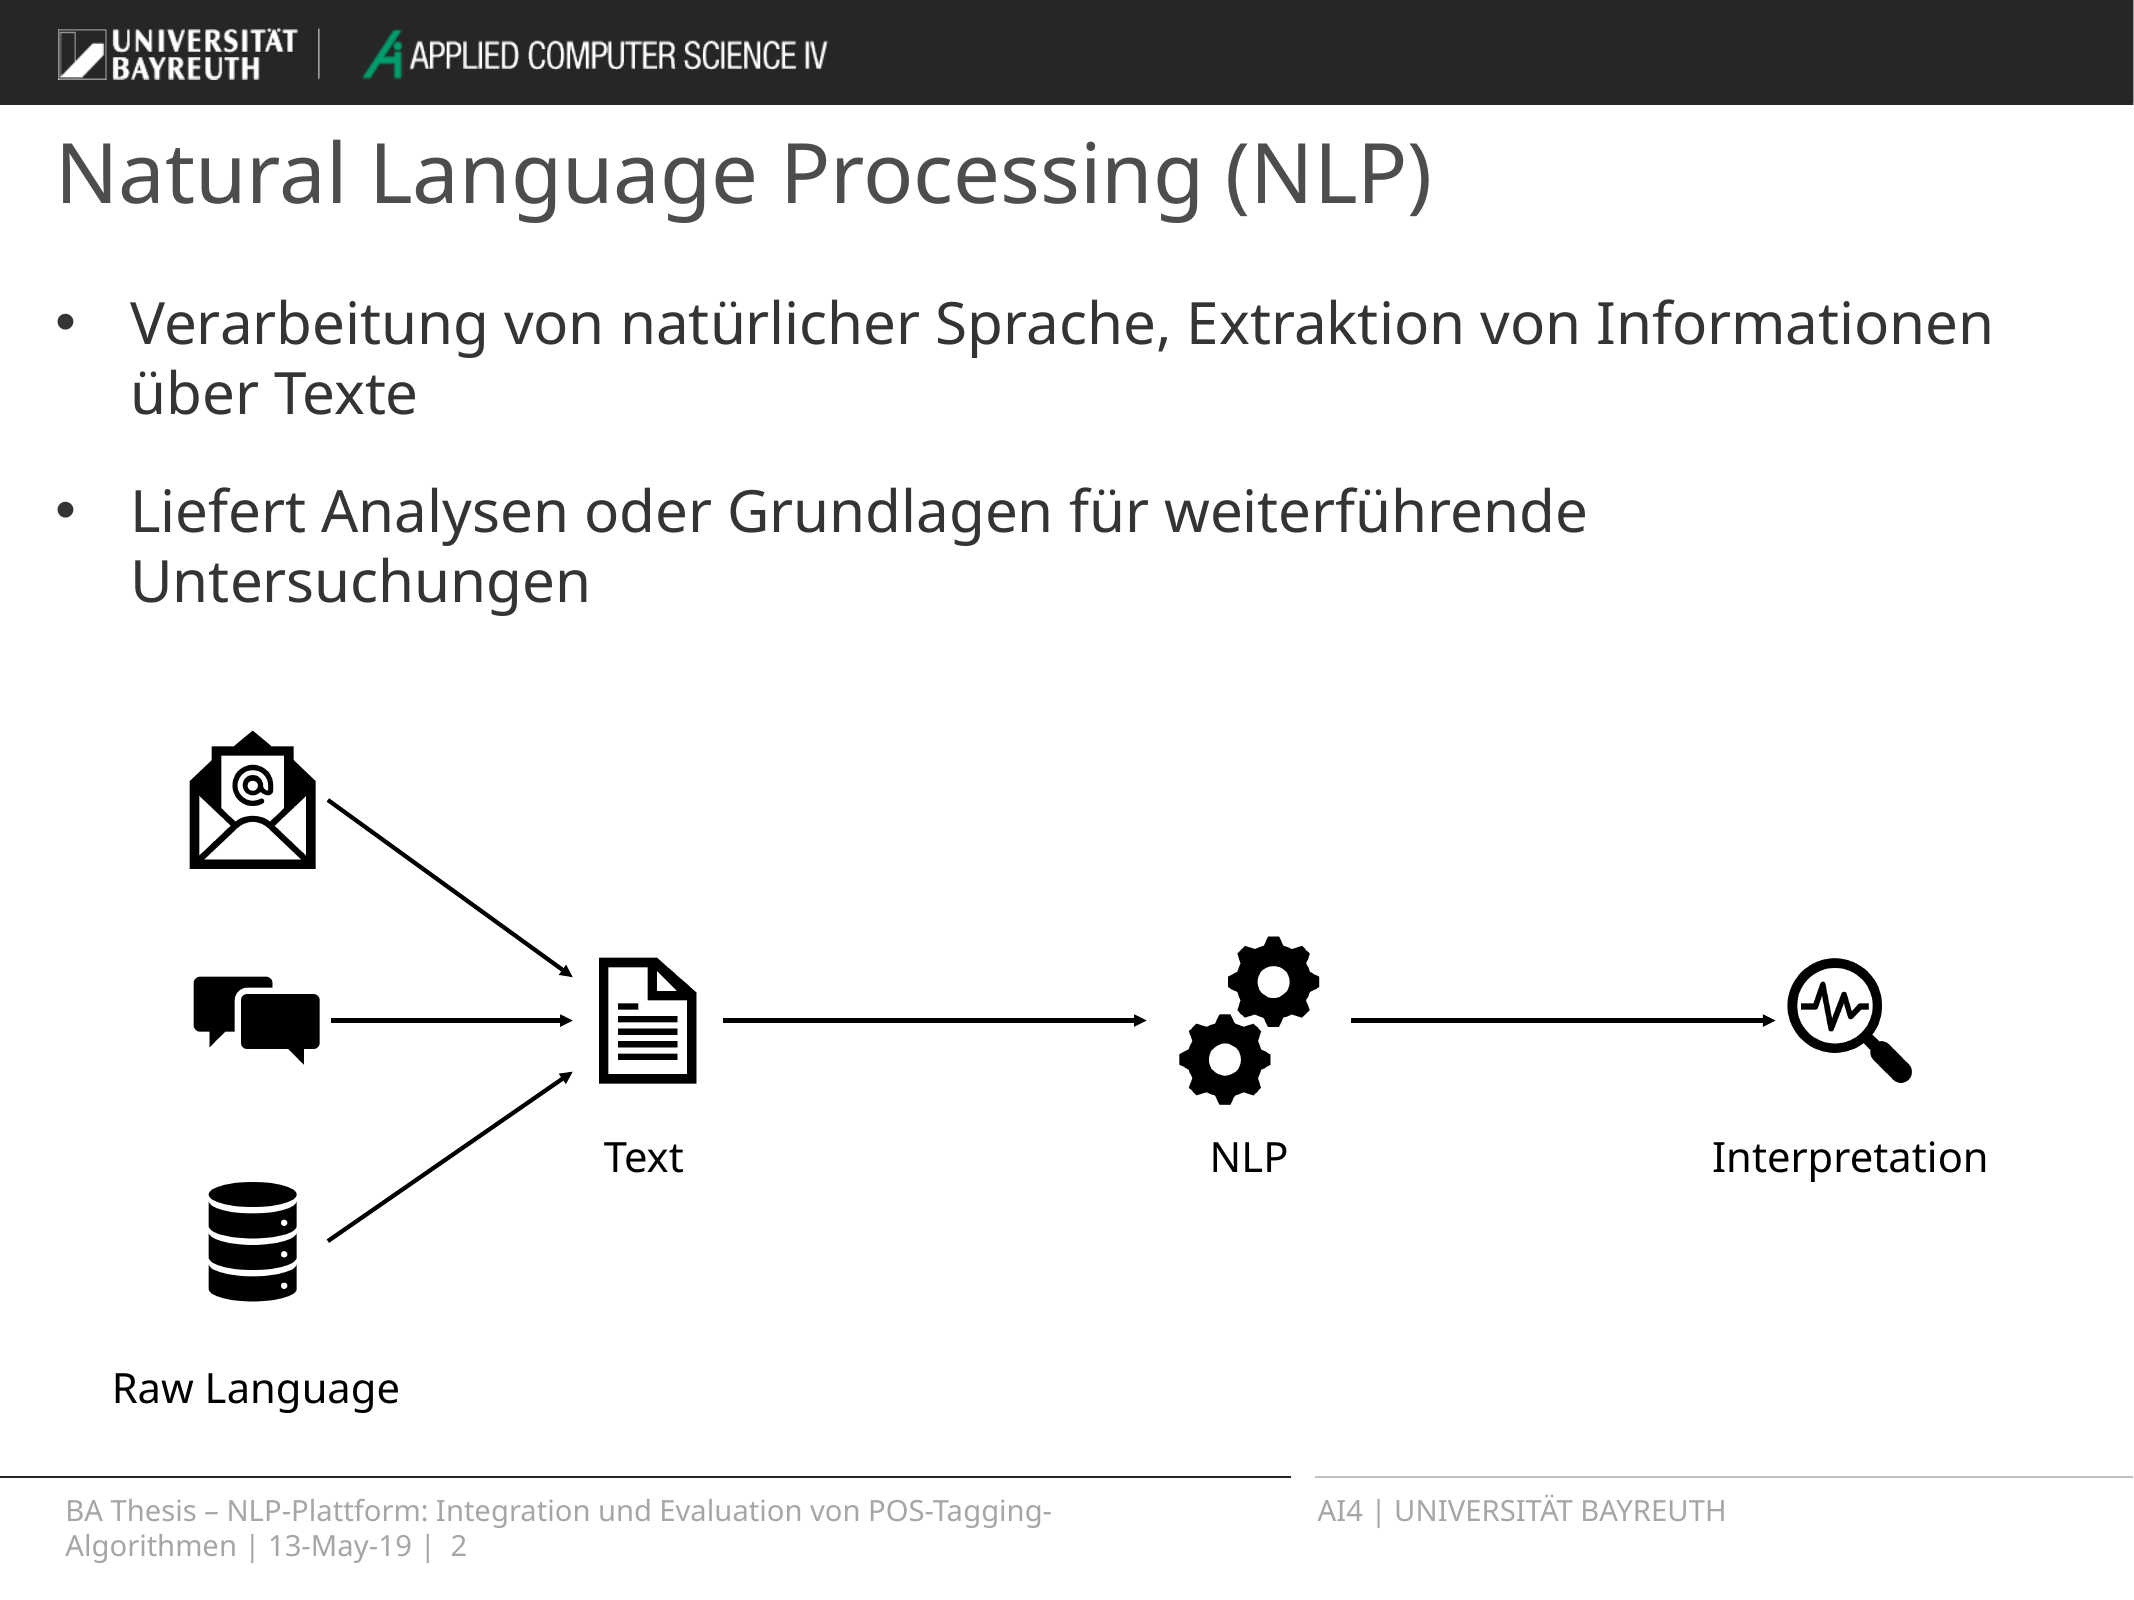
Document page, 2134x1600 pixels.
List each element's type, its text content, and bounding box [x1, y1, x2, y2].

text_box Verarbeitung von natürlicher Sprache, Extraktion von Informationen über Texte Liefert Analysen oder Grundlagen für weiterführende Untersuchungen [49, 280, 2036, 1426]
text_box NLP [1194, 1131, 1304, 1188]
text_box Text [588, 1123, 699, 1188]
picture [1775, 945, 1926, 1096]
title Natural Language Processing (NLP) [49, 107, 2040, 233]
picture [572, 945, 723, 1096]
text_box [327, 799, 573, 978]
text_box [327, 1071, 573, 1242]
picture [58, 28, 335, 80]
picture [177, 724, 329, 876]
picture [180, 945, 332, 1096]
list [177, 1165, 329, 1317]
text_box Raw Language [97, 1353, 416, 1419]
picture [1146, 917, 1352, 1124]
text_box Interpretation [1697, 1123, 2004, 1188]
picture [357, 27, 831, 82]
